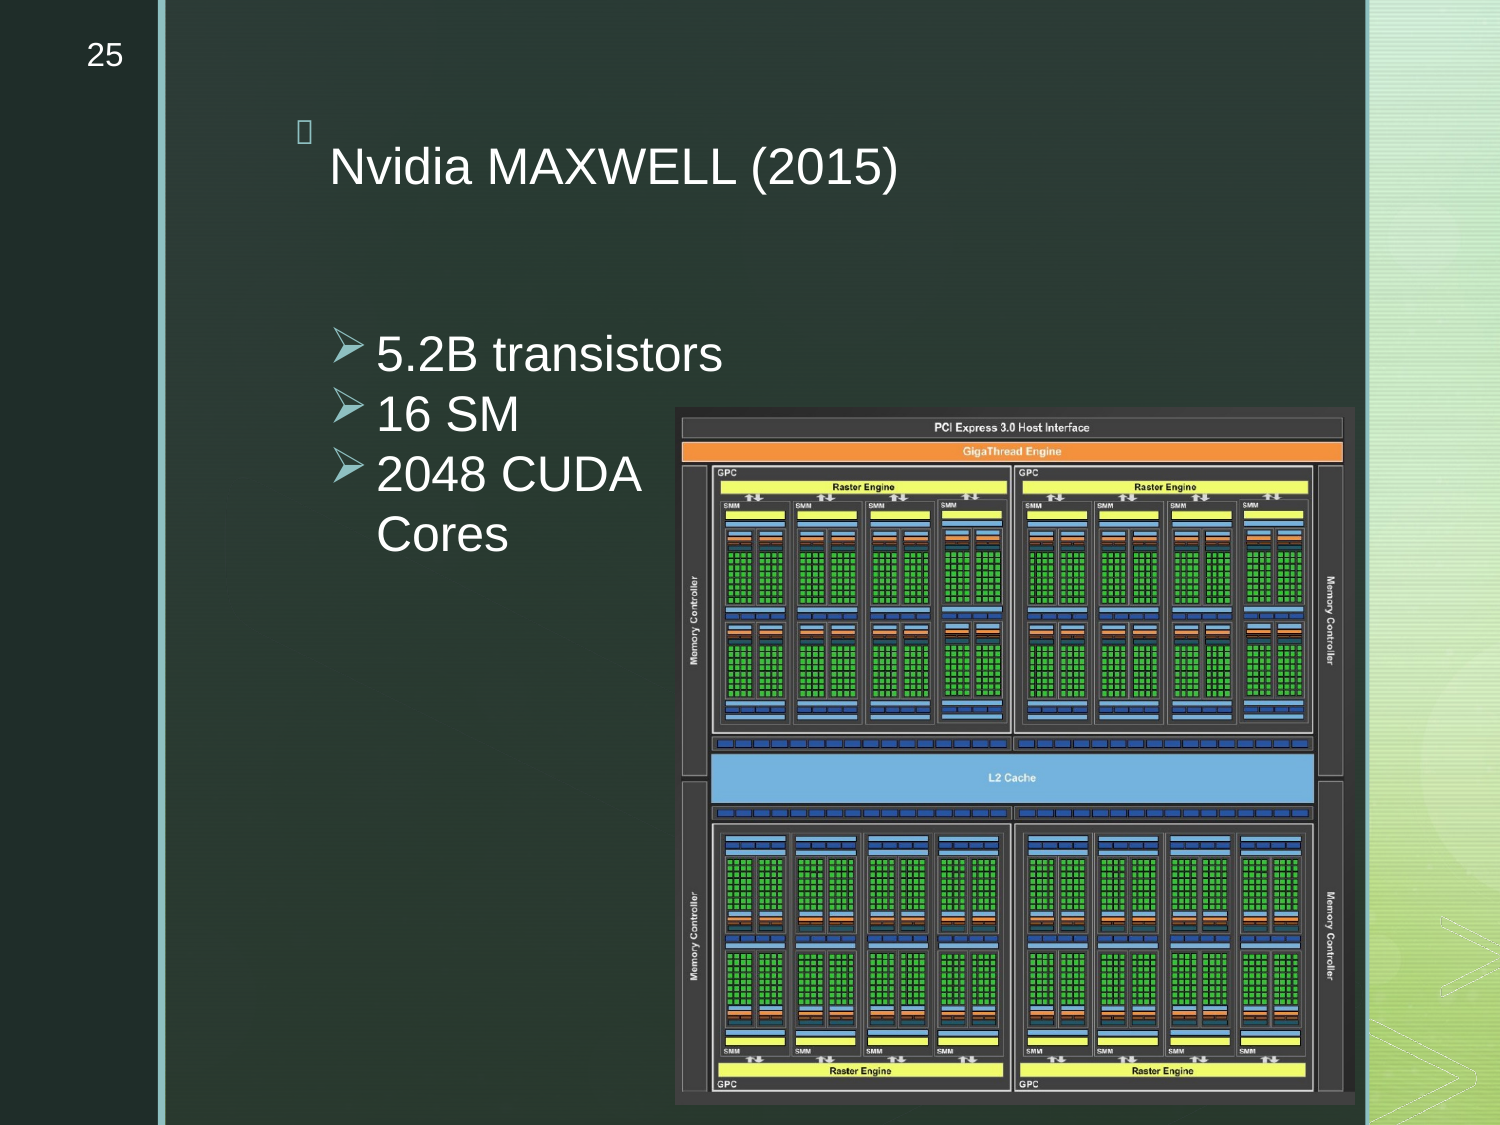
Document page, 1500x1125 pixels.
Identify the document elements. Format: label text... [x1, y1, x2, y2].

title Nvidia MAXWELL (2015) [321, 132, 1287, 310]
picture [674, 407, 1356, 1105]
slide_number 25 [76, 27, 132, 80]
picture [1370, 0, 1500, 1125]
text_box 5.2B transistors 16 SM 2048 CUDA Cores [321, 313, 749, 614]
